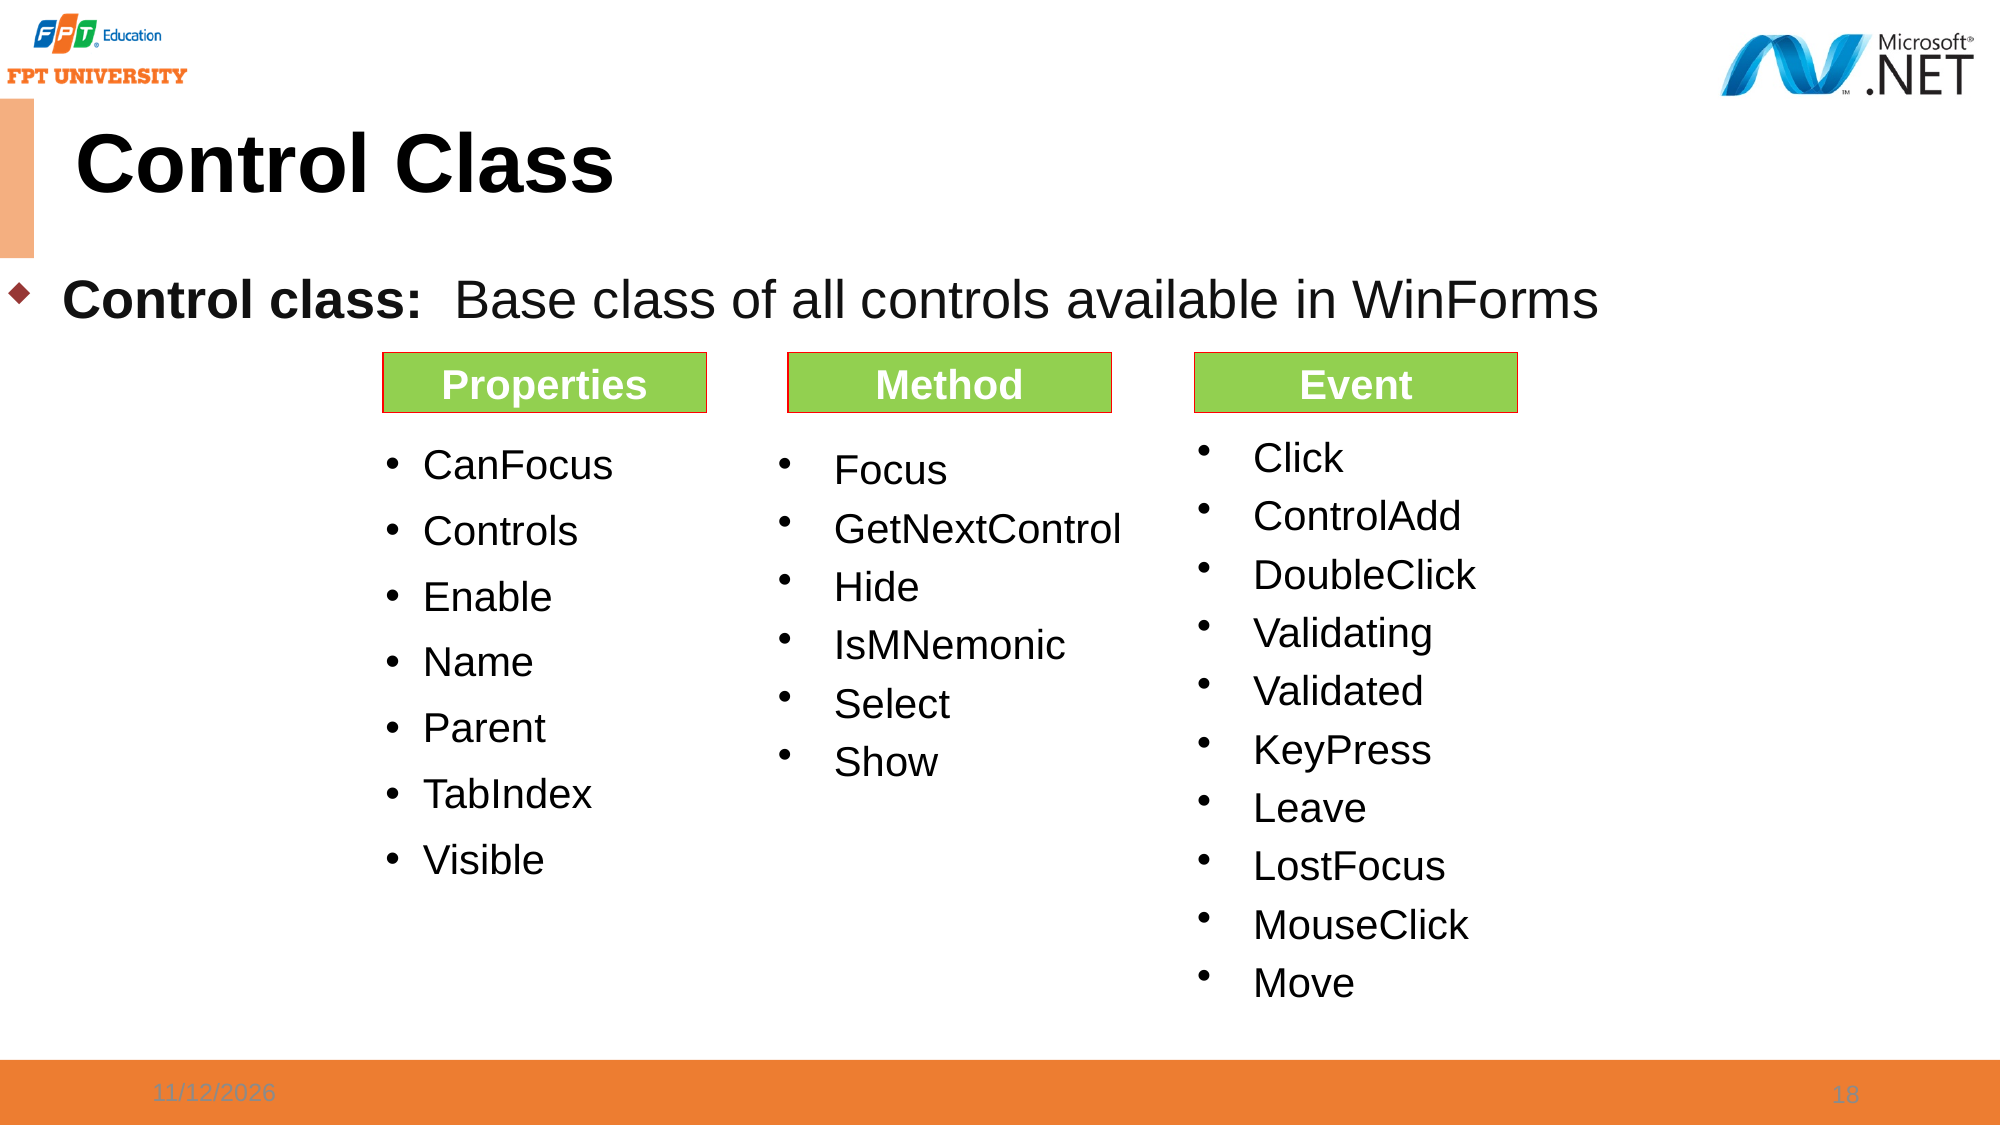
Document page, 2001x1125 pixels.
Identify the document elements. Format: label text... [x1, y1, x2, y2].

text_box Method [787, 352, 1112, 413]
picture [1685, 0, 2001, 129]
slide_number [137, 1061, 588, 1122]
title Control Class [60, 118, 1335, 213]
text_box Properties [382, 352, 707, 413]
text_box Click ControlAdd DoubleClick Validating Validated KeyPress Leave LostFocus MouseClick Move [1182, 423, 1581, 1029]
picture [0, 0, 194, 94]
text_box Focus GetNextControl Hide IsMNemonic Select Show [762, 435, 1162, 806]
text_box Event [1194, 352, 1518, 413]
text_box Control class: Base class of all controls available in WinForms [0, 224, 1631, 337]
list CanFocus Controls Enable Name Parent TabIndex Visible [370, 435, 708, 895]
slide_number 18 [1424, 1063, 1875, 1123]
